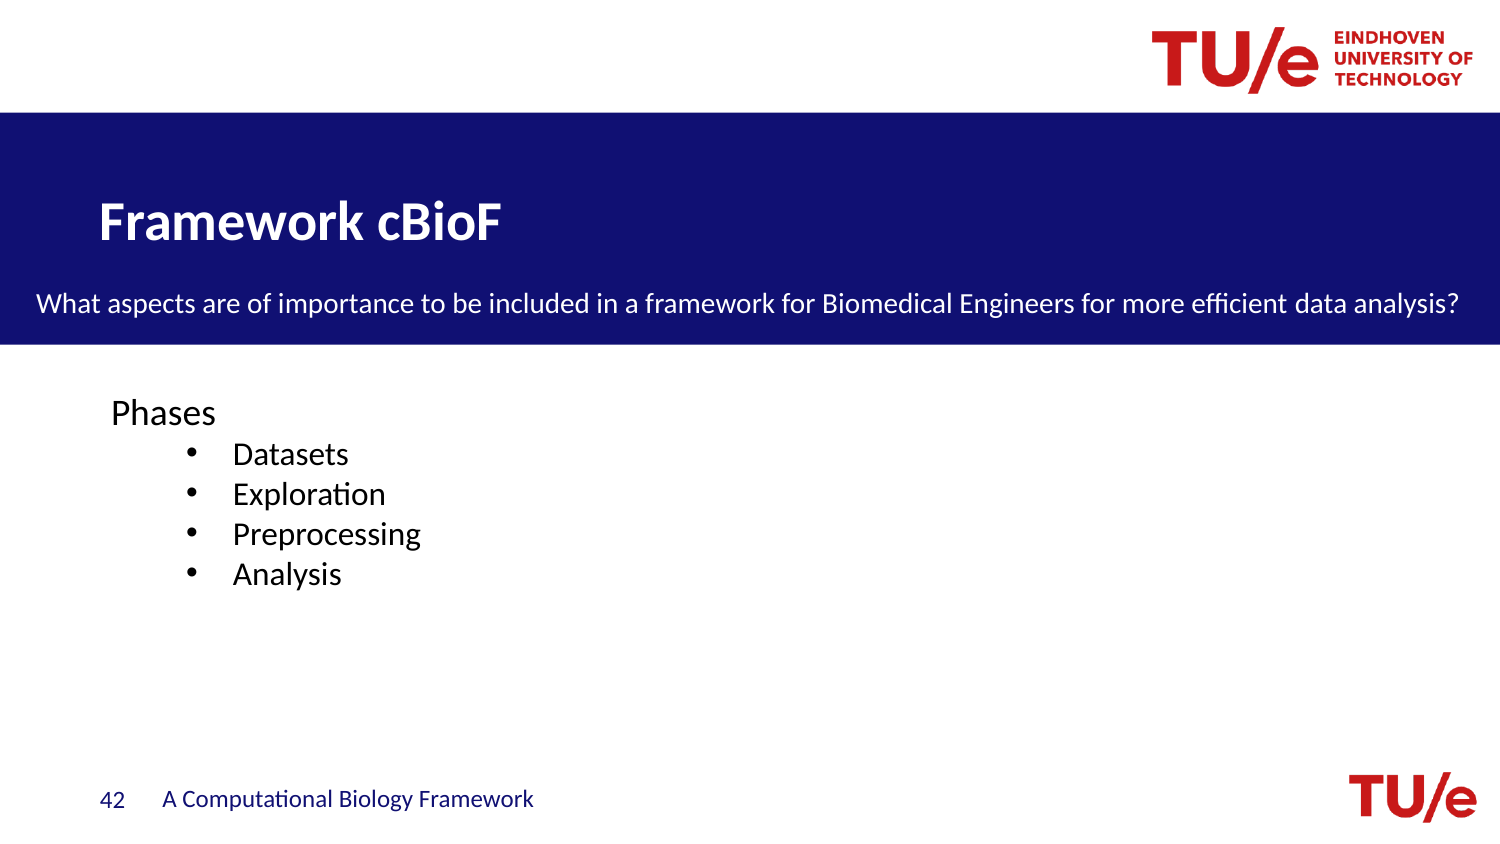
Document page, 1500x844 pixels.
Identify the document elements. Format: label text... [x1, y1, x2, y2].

picture [1135, 10, 1500, 110]
footer A Computational Biology Framework [162, 782, 1267, 841]
text_box Phases Datasets Exploration Preprocessing Analysis [21, 380, 1389, 600]
picture [1336, 759, 1489, 835]
text_box What aspects are of importance to be included in a framework for Biomedical Engineers for more efficient data analysis? [21, 276, 1491, 327]
title Framework cBioF [0, 112, 1500, 345]
slide_number 42 [100, 783, 199, 841]
